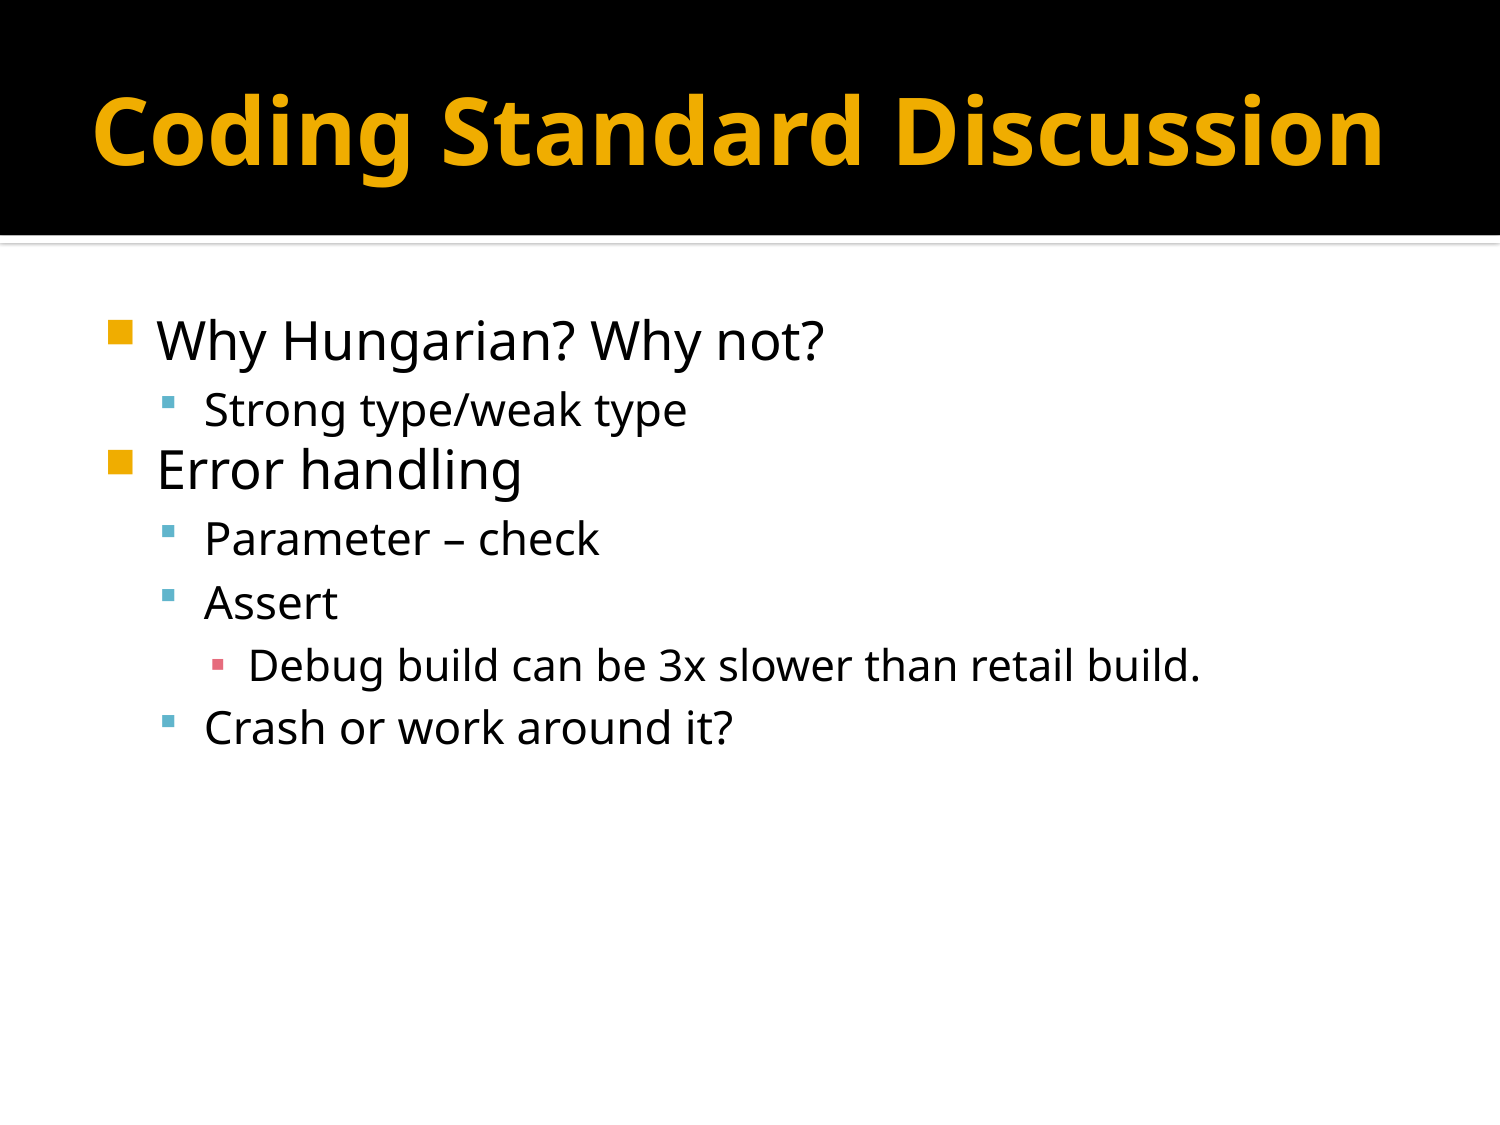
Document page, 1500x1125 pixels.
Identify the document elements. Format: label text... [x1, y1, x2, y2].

title Coding Standard Discussion [75, 25, 1425, 231]
list Why Hungarian? Why not? Strong type/weak type Error handling Parameter – check Assert Debug build can be 3x slower than retail build. Crash or work around it? [75, 291, 1425, 1050]
